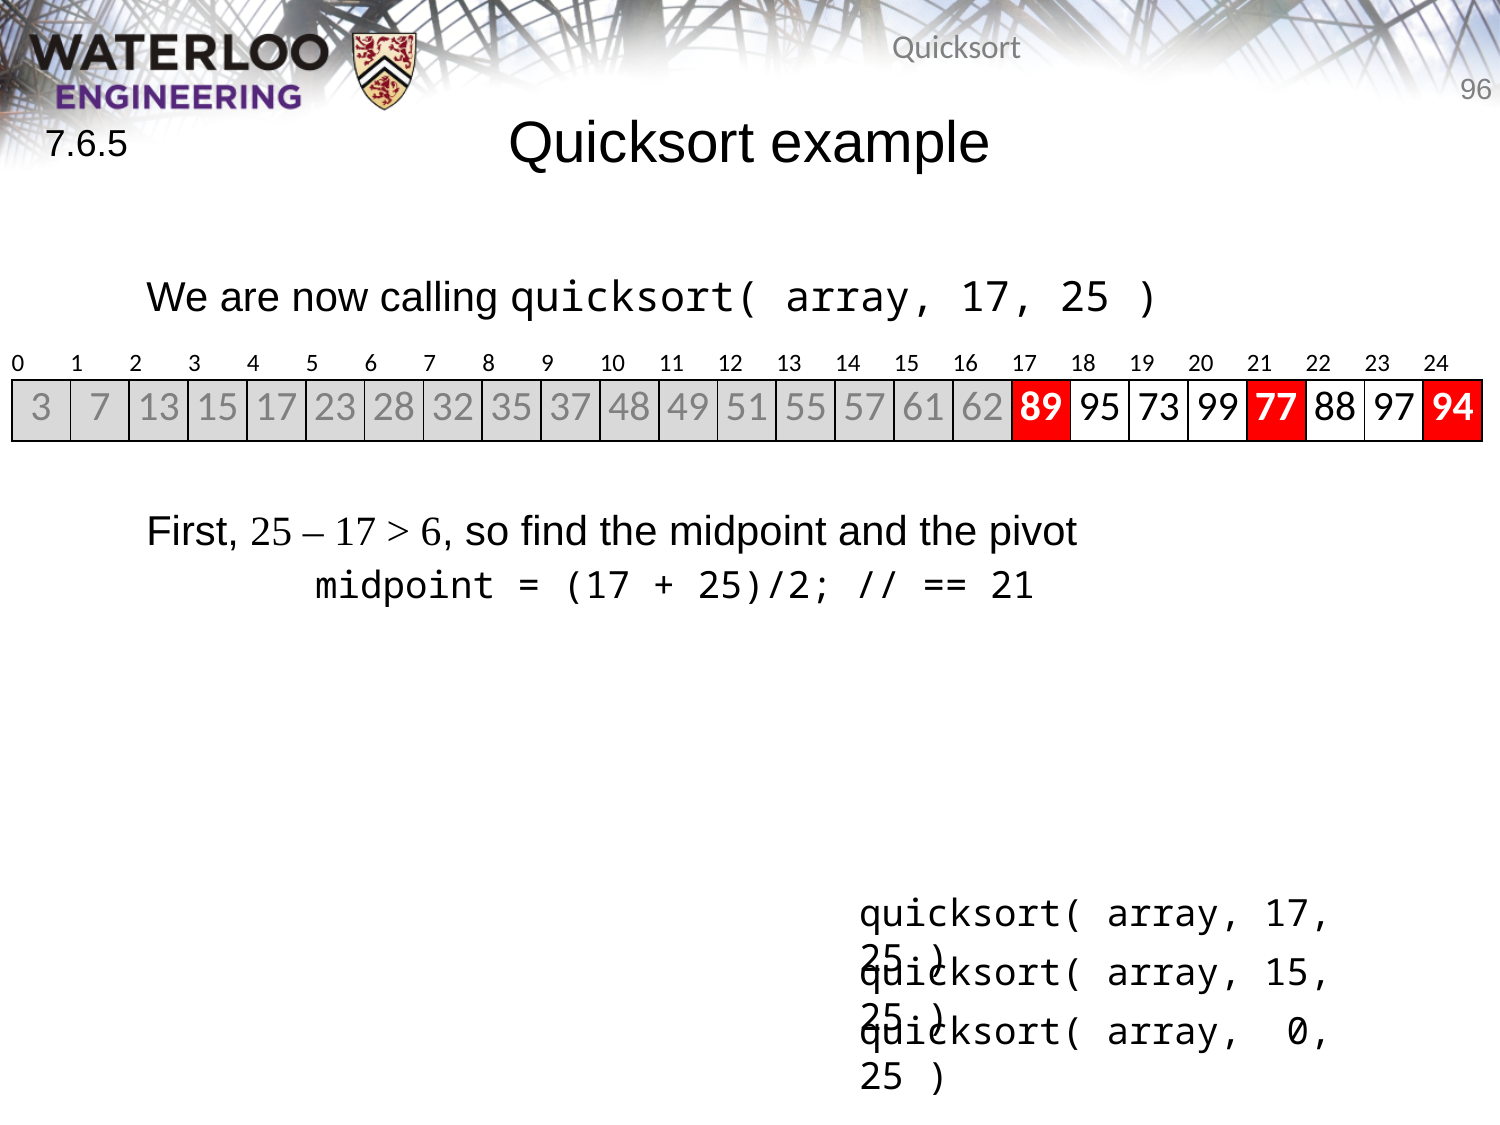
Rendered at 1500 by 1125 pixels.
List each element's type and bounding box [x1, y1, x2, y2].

picture [0, 0, 1500, 1125]
table_cell [1071, 381, 1128, 440]
table_cell [13, 381, 70, 440]
table_cell [1130, 381, 1187, 440]
table_cell [307, 381, 364, 440]
table_cell [1365, 381, 1422, 440]
table_cell [1424, 381, 1481, 440]
table_cell [601, 381, 658, 440]
table_cell [483, 381, 540, 440]
table_header [12, 350, 1482, 379]
table_cell [424, 381, 481, 440]
table_cell [954, 381, 1011, 440]
table_cell [542, 381, 599, 440]
table_cell [836, 381, 893, 440]
table_cell [718, 381, 775, 440]
table_cell [777, 381, 834, 440]
table_cell [365, 381, 423, 440]
title [74, 44, 1426, 233]
table_cell [130, 381, 187, 440]
table_cell [1307, 381, 1364, 440]
table_cell [71, 381, 128, 440]
table_cell [189, 381, 246, 440]
table_cell [1189, 381, 1246, 440]
table_cell [1013, 381, 1070, 440]
text_box [30, 111, 143, 172]
table_cell [895, 381, 952, 440]
list [74, 442, 1426, 1006]
text_box [844, 881, 1447, 1105]
list [74, 262, 1426, 350]
table_cell [660, 381, 717, 440]
table_cell [1248, 381, 1305, 440]
table_cell [248, 381, 305, 440]
